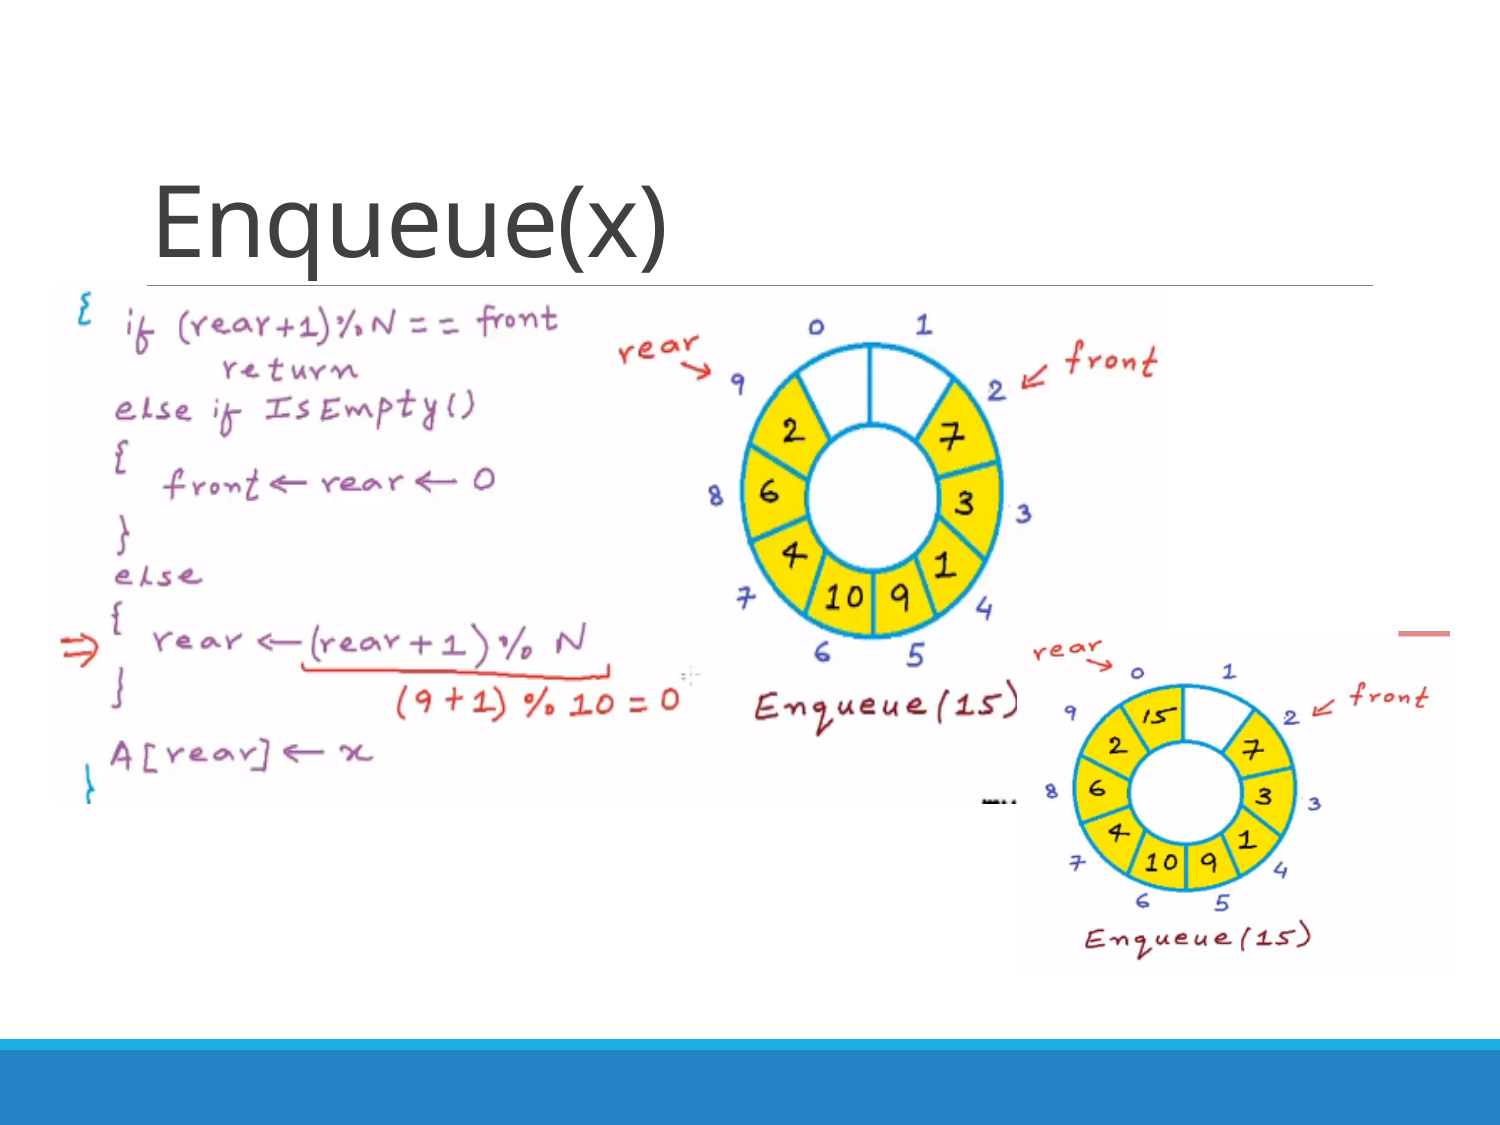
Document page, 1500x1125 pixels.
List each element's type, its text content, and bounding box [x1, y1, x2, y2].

picture [53, 286, 1450, 978]
title Enqueue(x) [135, 47, 1373, 285]
